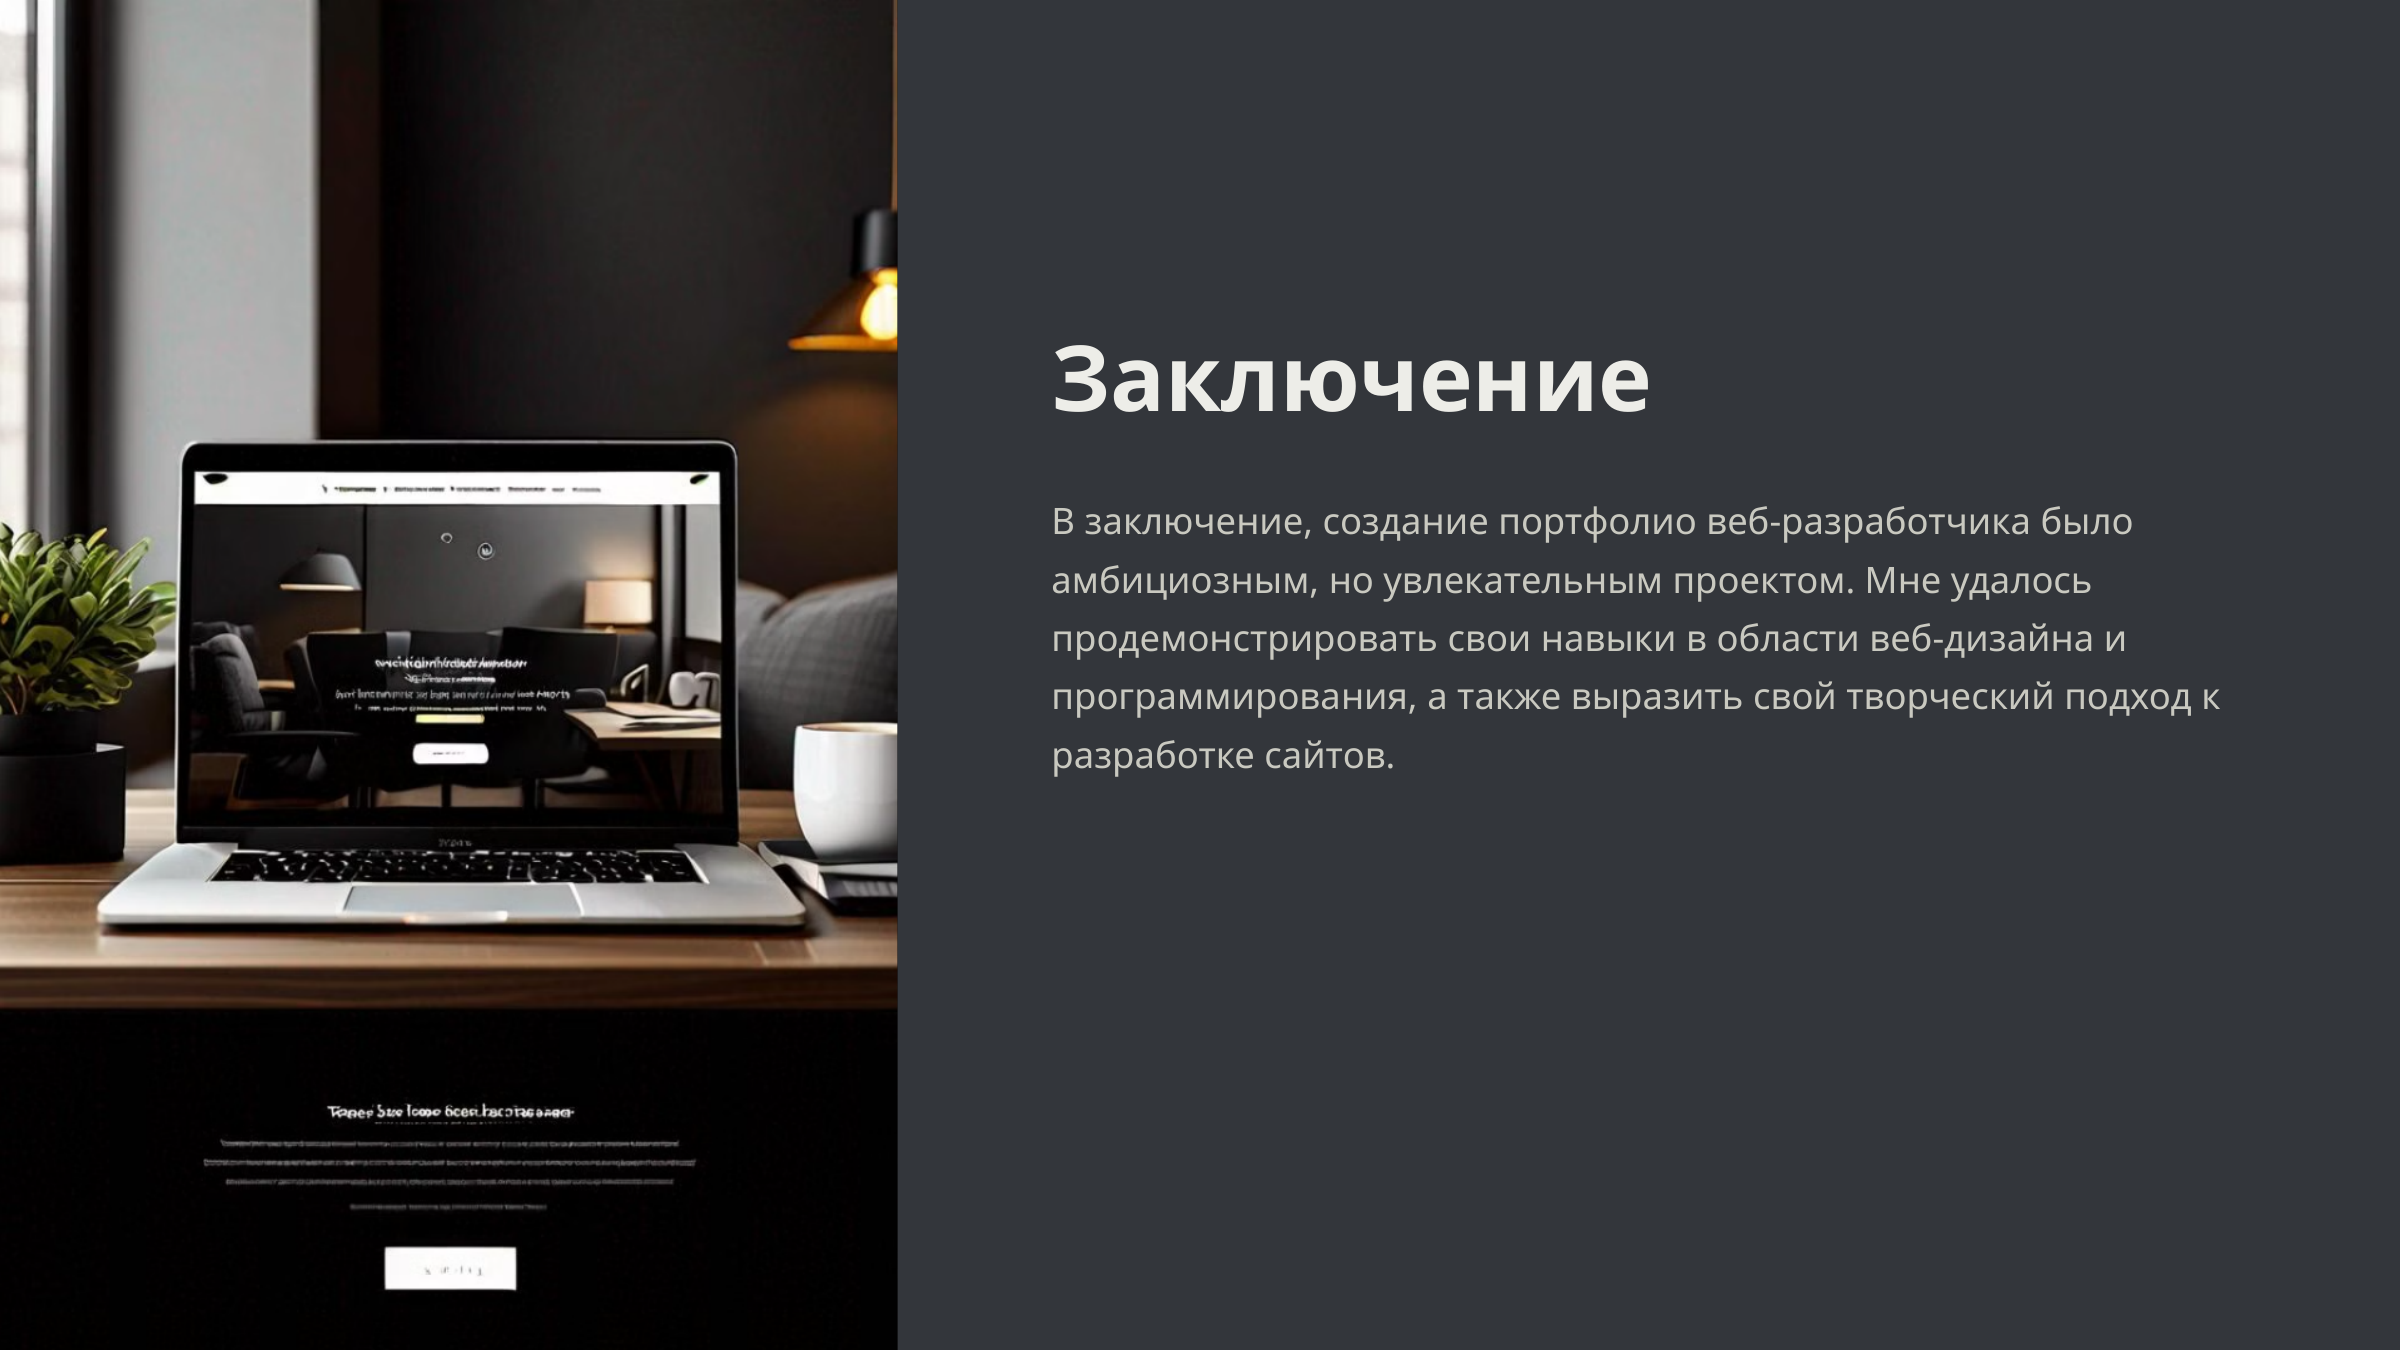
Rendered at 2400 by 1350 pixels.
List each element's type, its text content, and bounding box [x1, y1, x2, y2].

picture [0, 0, 899, 1350]
text_box [899, 0, 2400, 1350]
text_box В заключение, создание портфолио веб-разработчика было амбициозным, но увлекательным проектом. Мне удалось продемонстрировать свои навыки в области веб-дизайна и программирования, а также выразить свой творческий подход к разработке сайтов. [1036, 476, 2264, 768]
text_box Заключение [1036, 307, 1948, 422]
